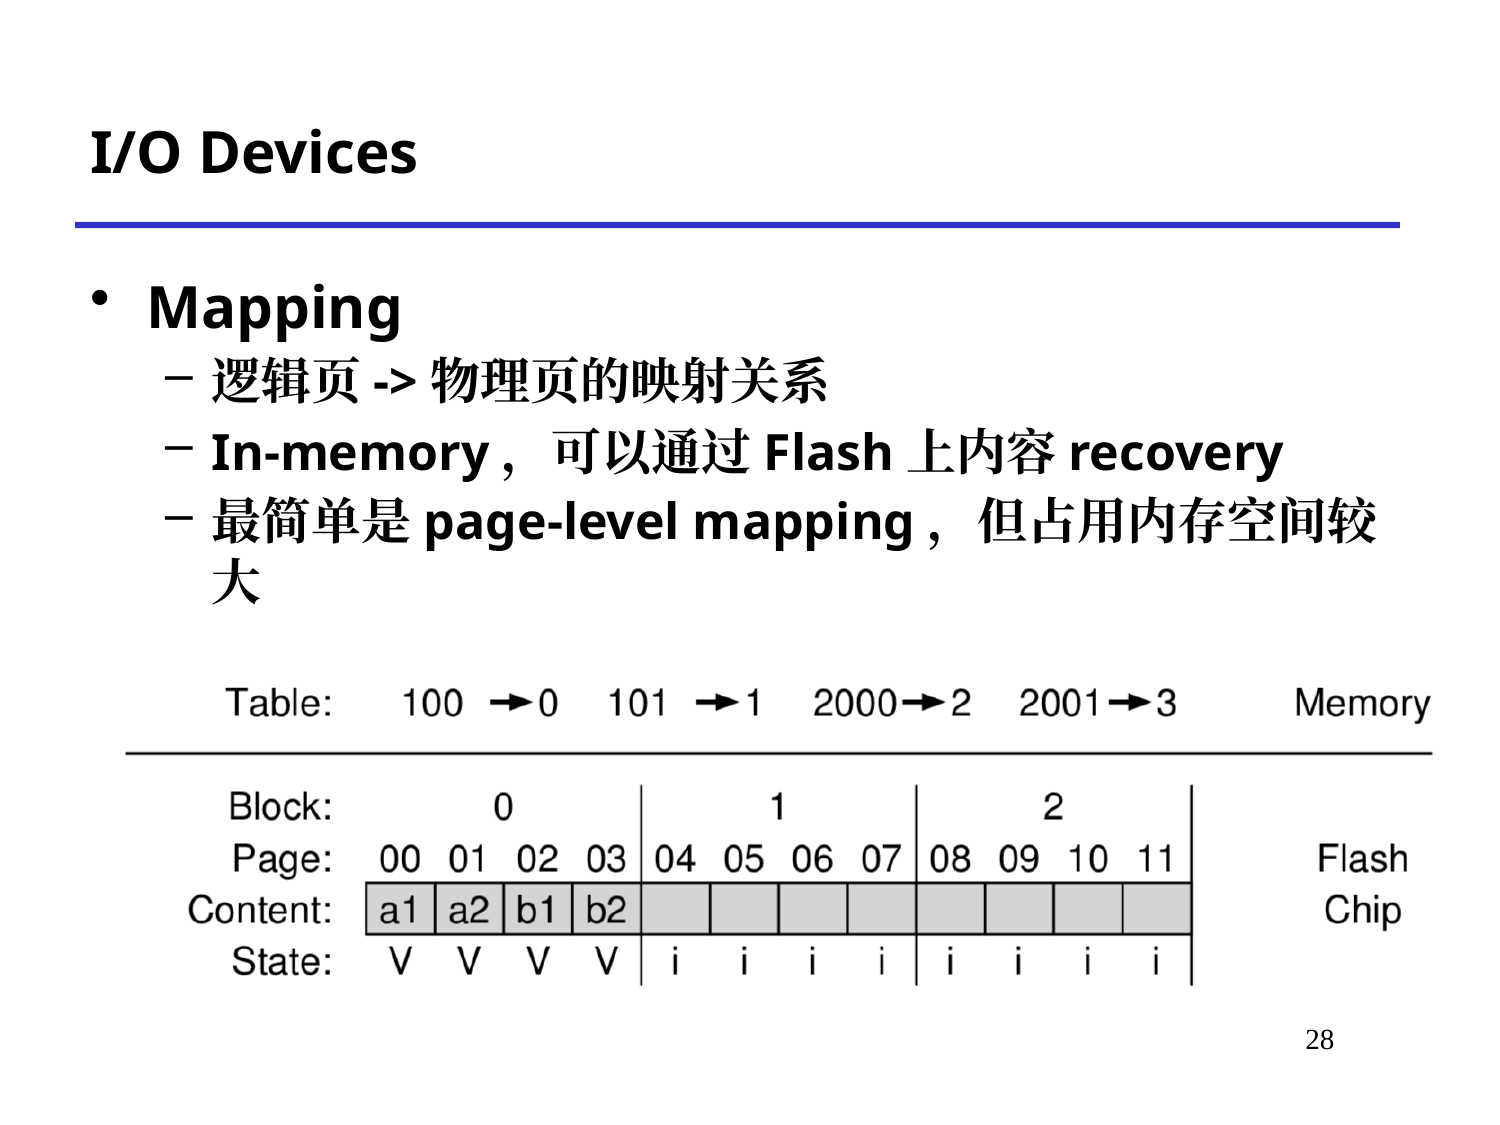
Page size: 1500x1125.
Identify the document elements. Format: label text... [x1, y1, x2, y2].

title I/O Devices [75, 75, 1400, 225]
slide_number * [1137, 1020, 1350, 1088]
picture [99, 661, 1469, 1013]
list Mapping 逻辑页->物理页的映射关系 In-memory，可以通过Flash上内容recovery 最简单是page-level mapping，但占用内存空间较大 [75, 262, 1438, 988]
